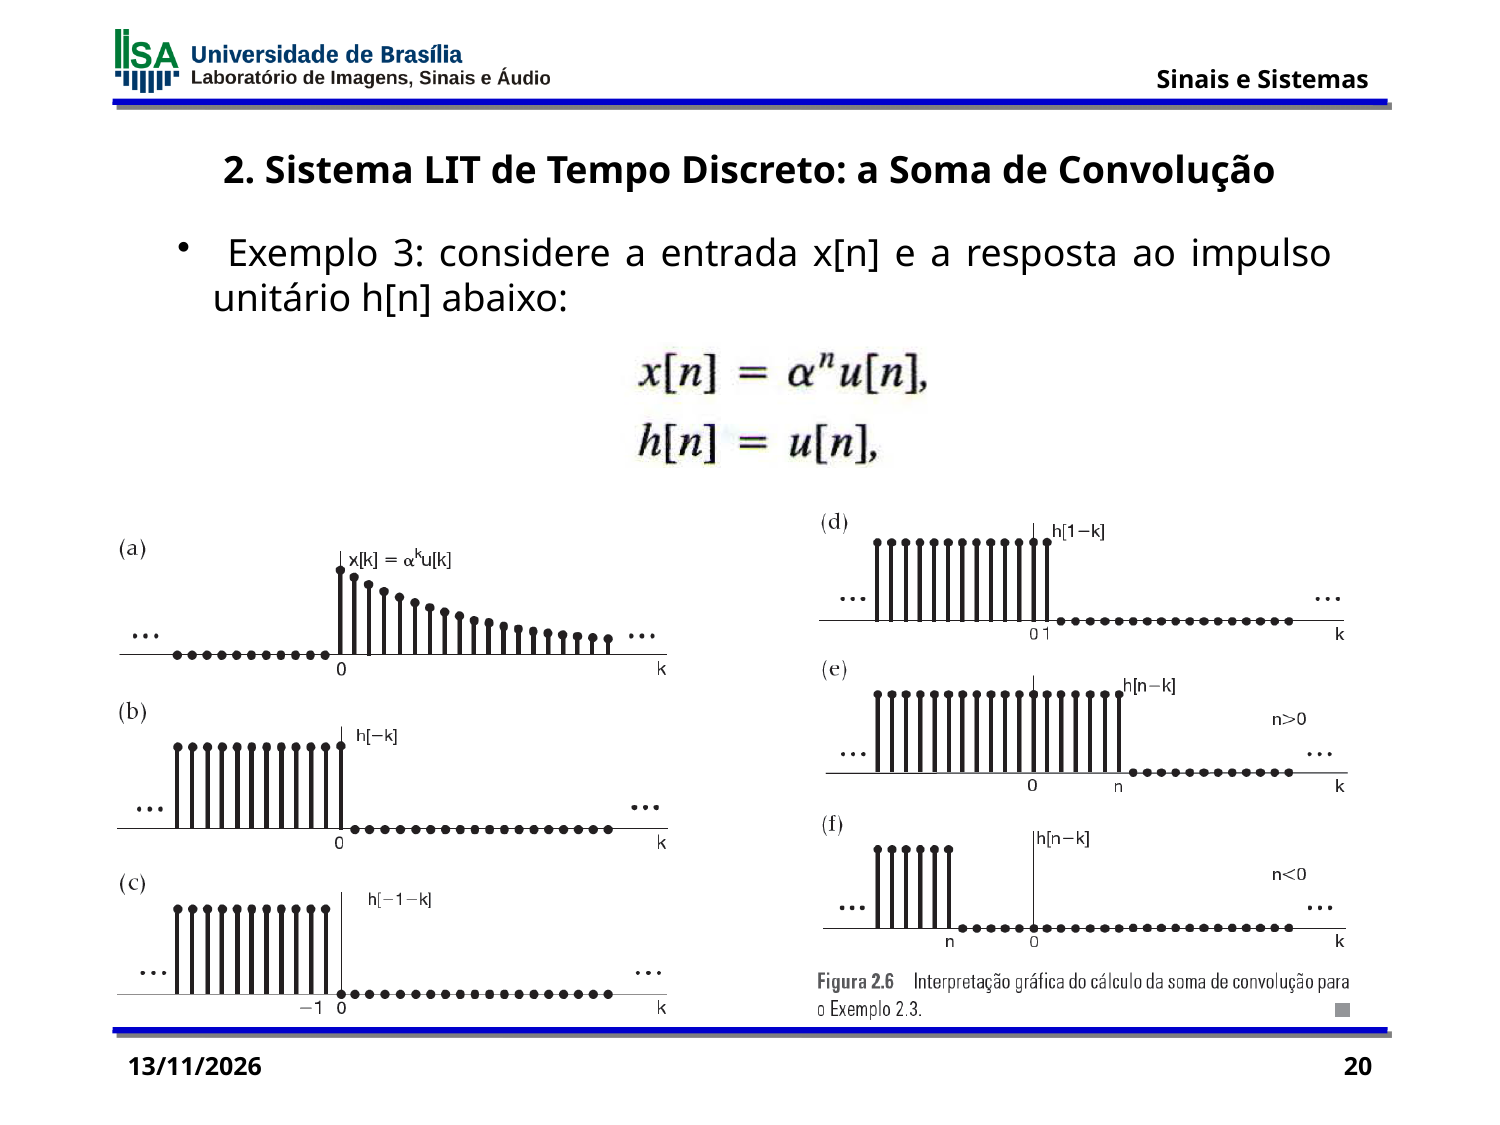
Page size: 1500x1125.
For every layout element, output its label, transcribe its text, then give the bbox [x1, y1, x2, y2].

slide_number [112, 1042, 426, 1118]
text_box 2. Sistema LIT de Tempo Discreto: a Soma de Convolução [112, 138, 1388, 198]
picture [619, 342, 928, 469]
text_box Exemplo 3: considere a entrada x[n] e a resposta ao impulso unitário h[n] abaixo: [162, 221, 1348, 506]
picture [115, 29, 550, 93]
picture [813, 508, 1355, 1025]
picture [112, 531, 673, 1023]
slide_number 20 [1074, 1042, 1388, 1118]
